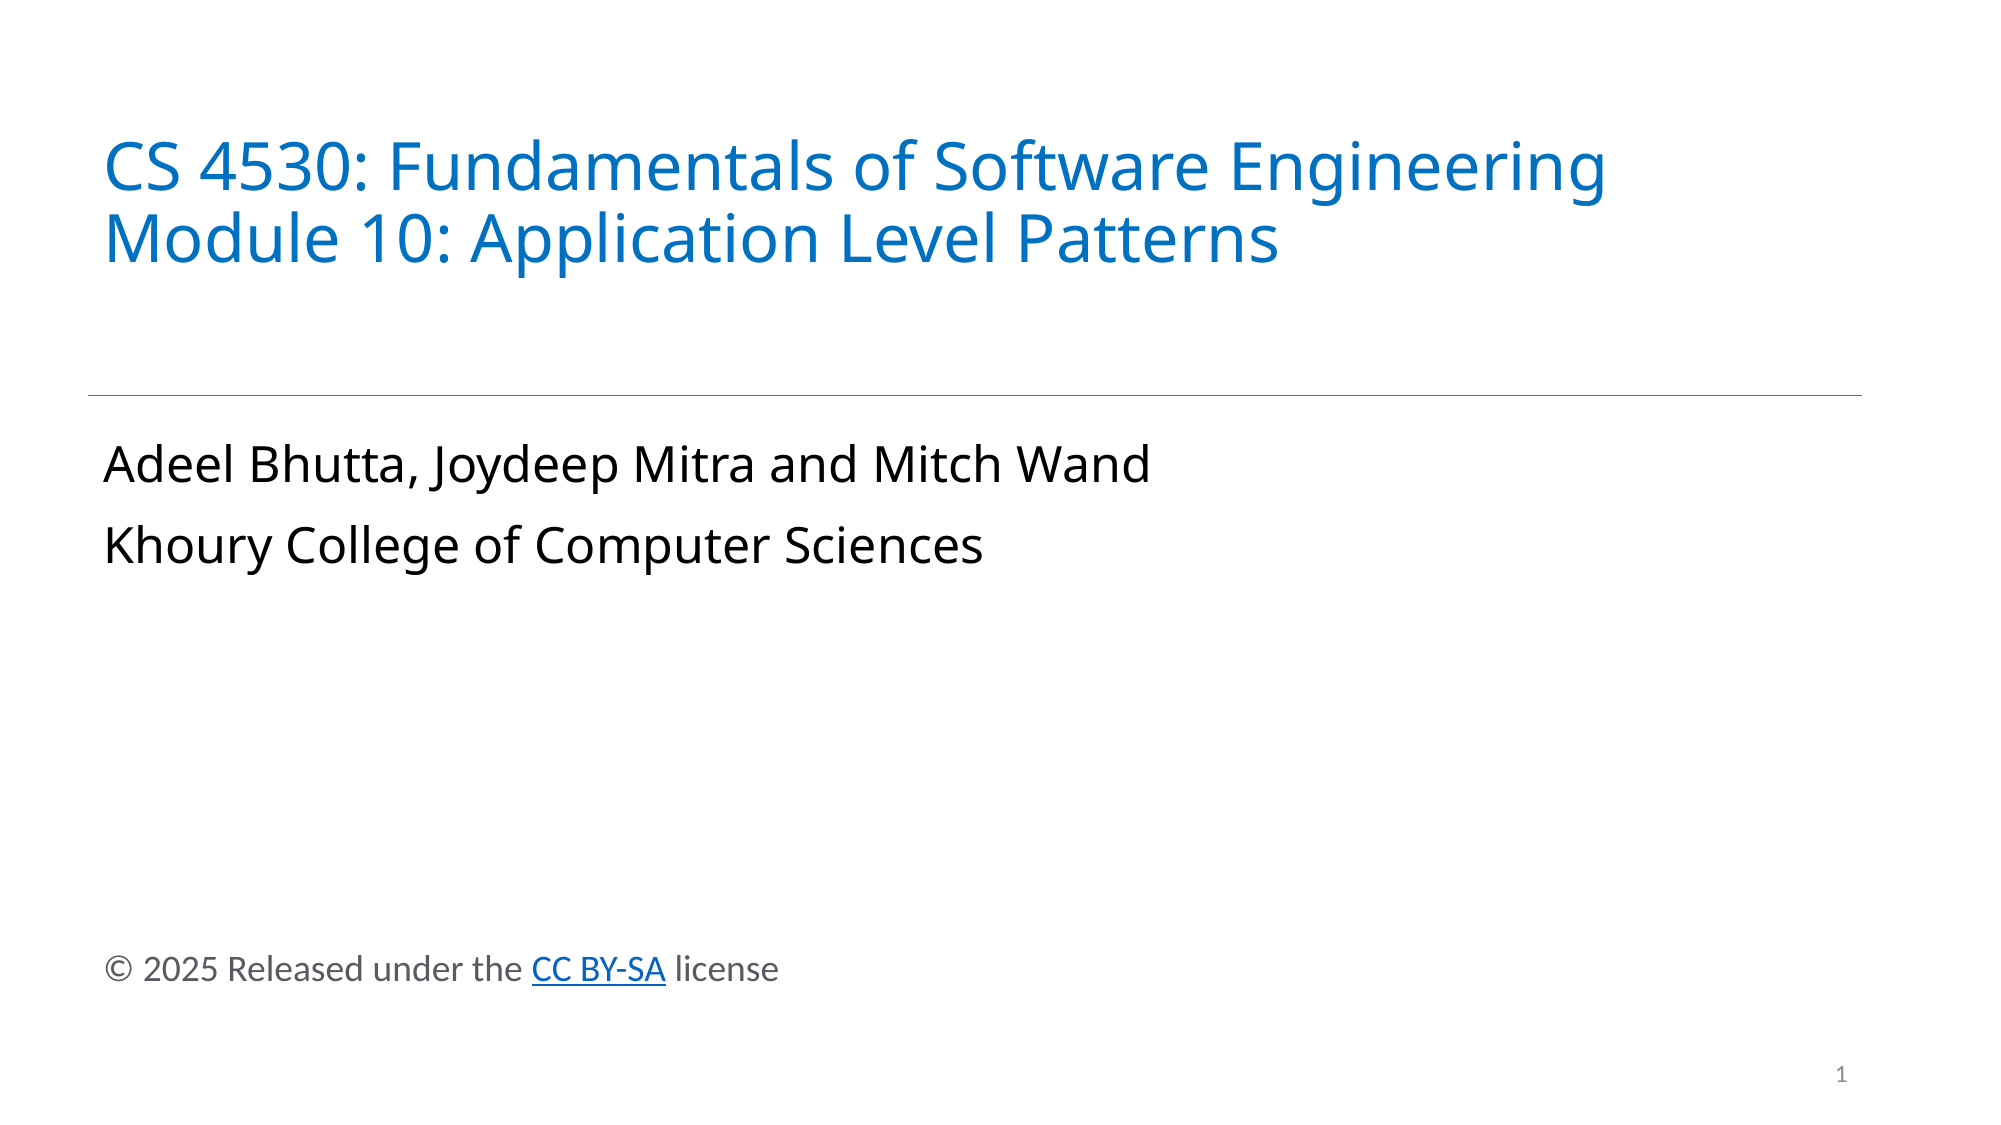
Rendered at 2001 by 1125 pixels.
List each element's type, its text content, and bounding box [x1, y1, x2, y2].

subtitle Adeel Bhutta, Joydeep Mitra and Mitch Wand Khoury College of Computer Sciences [88, 424, 1863, 697]
text_box © 2025 Released under the CC BY-SA license [88, 936, 1089, 997]
title CS 4530: Fundamentals of Software Engineering Module 10: Application Level Patterns [88, 125, 1863, 373]
slide_number 1 [1412, 1042, 1863, 1103]
